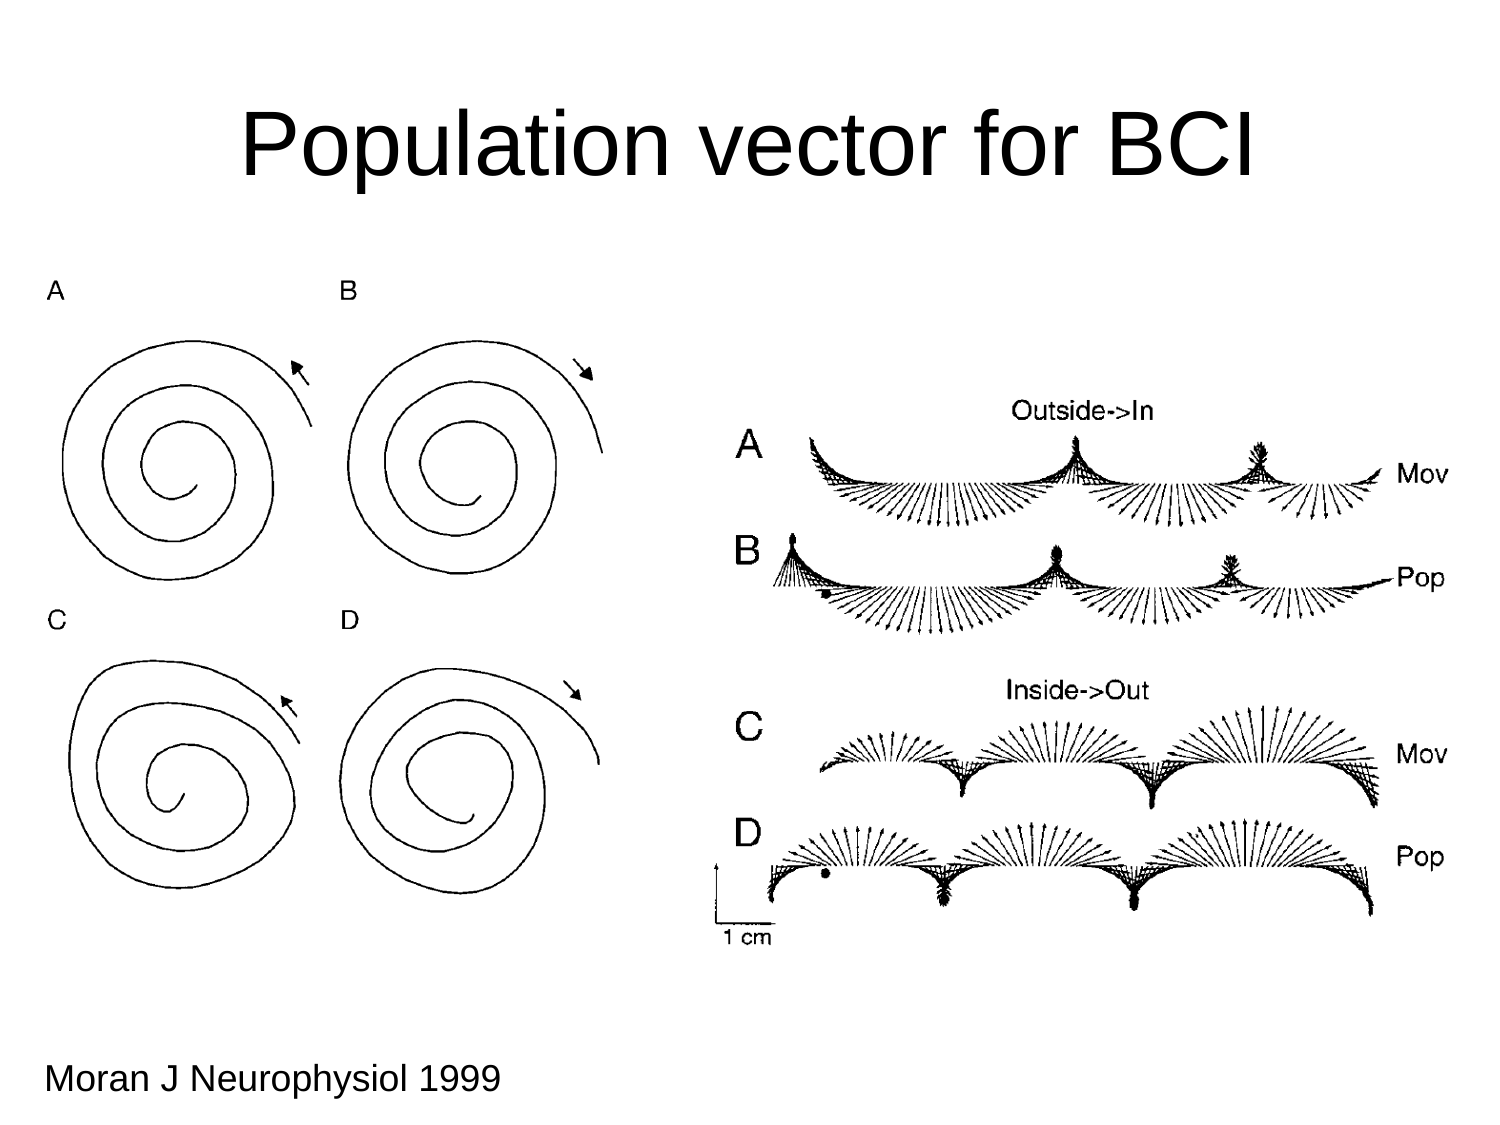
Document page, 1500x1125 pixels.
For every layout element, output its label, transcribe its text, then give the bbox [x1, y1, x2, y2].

picture [655, 376, 1472, 954]
text_box Moran J Neurophysiol 1999 [29, 1046, 750, 1107]
picture [0, 278, 629, 901]
title Population vector for BCI [75, 45, 1425, 233]
